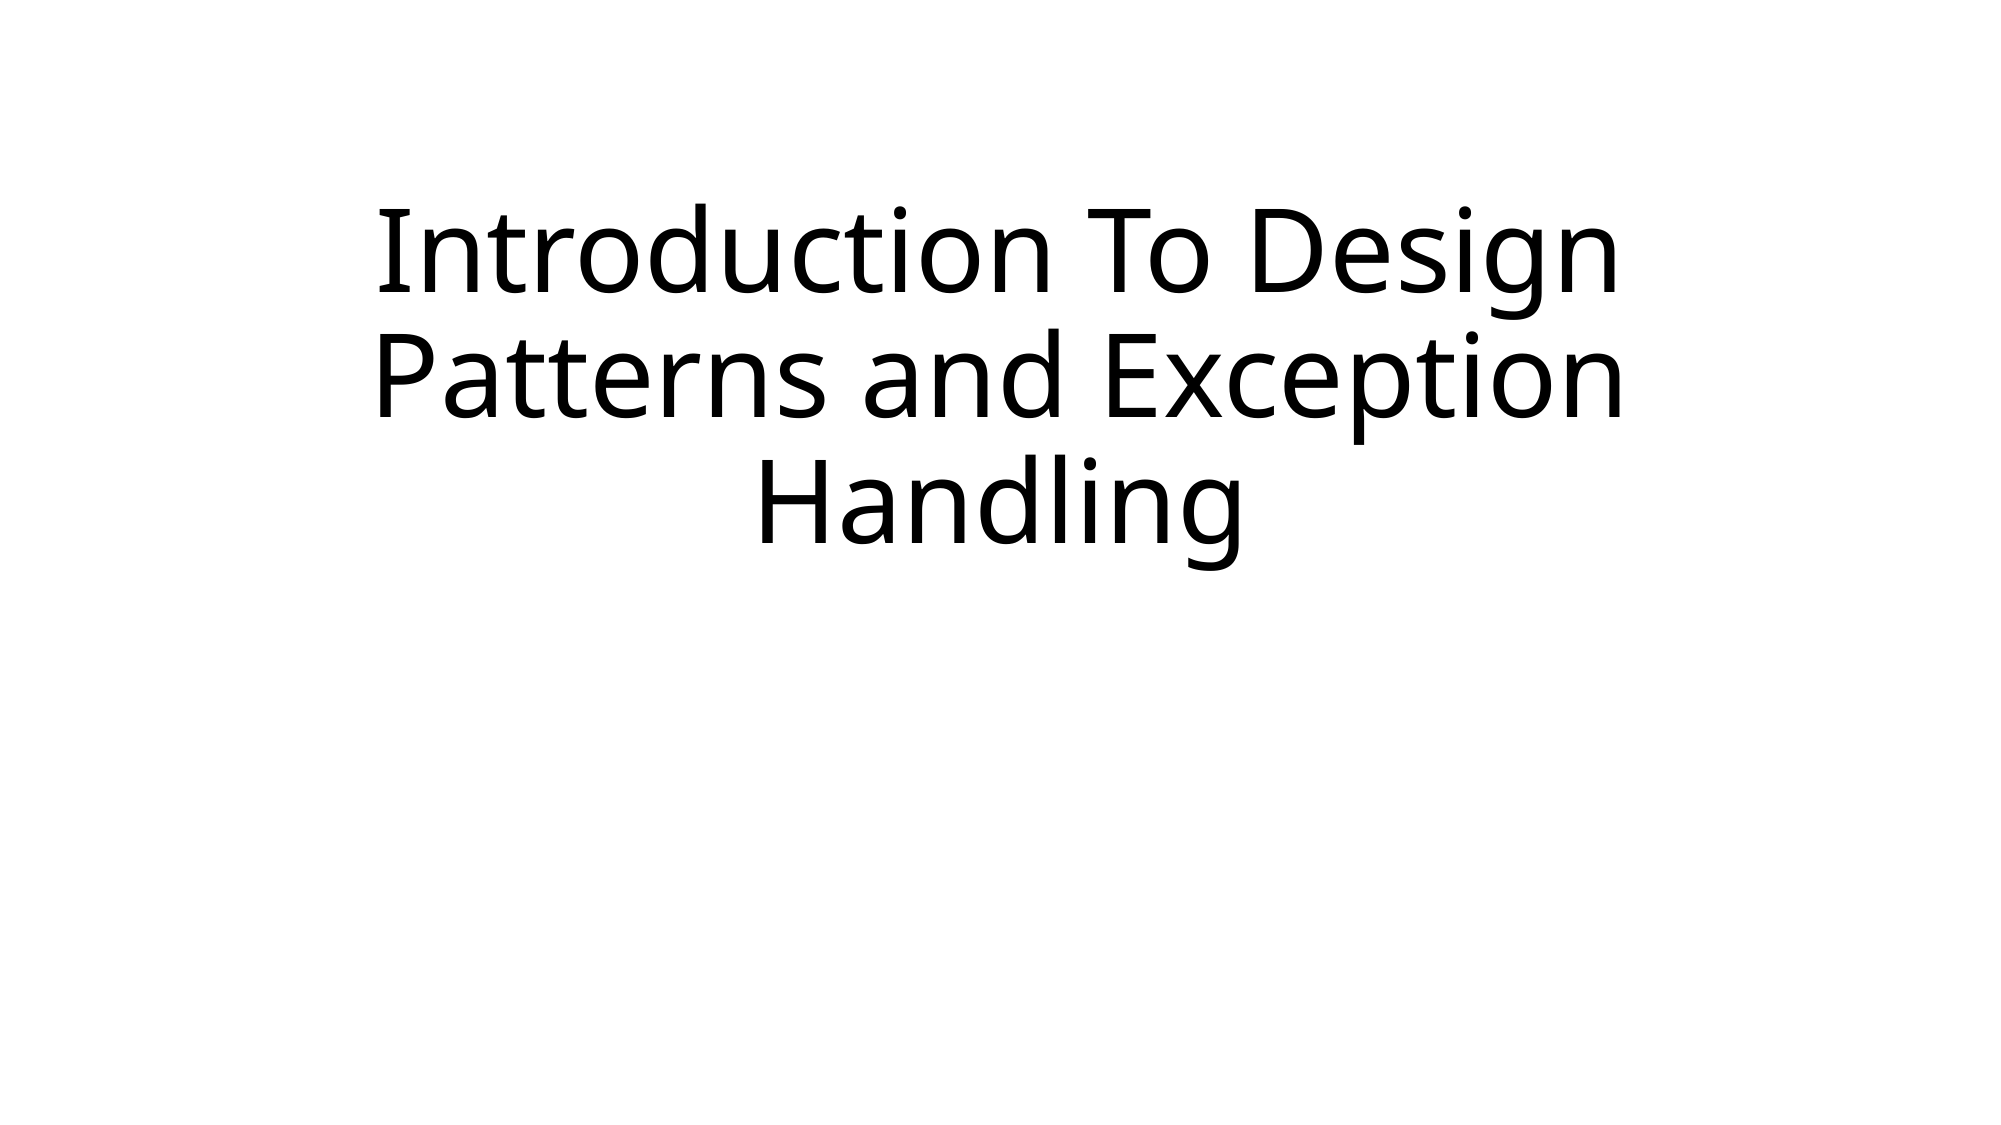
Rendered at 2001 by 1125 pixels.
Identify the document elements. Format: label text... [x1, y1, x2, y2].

title Introduction To Design Patterns and Exception Handling [249, 184, 1750, 576]
